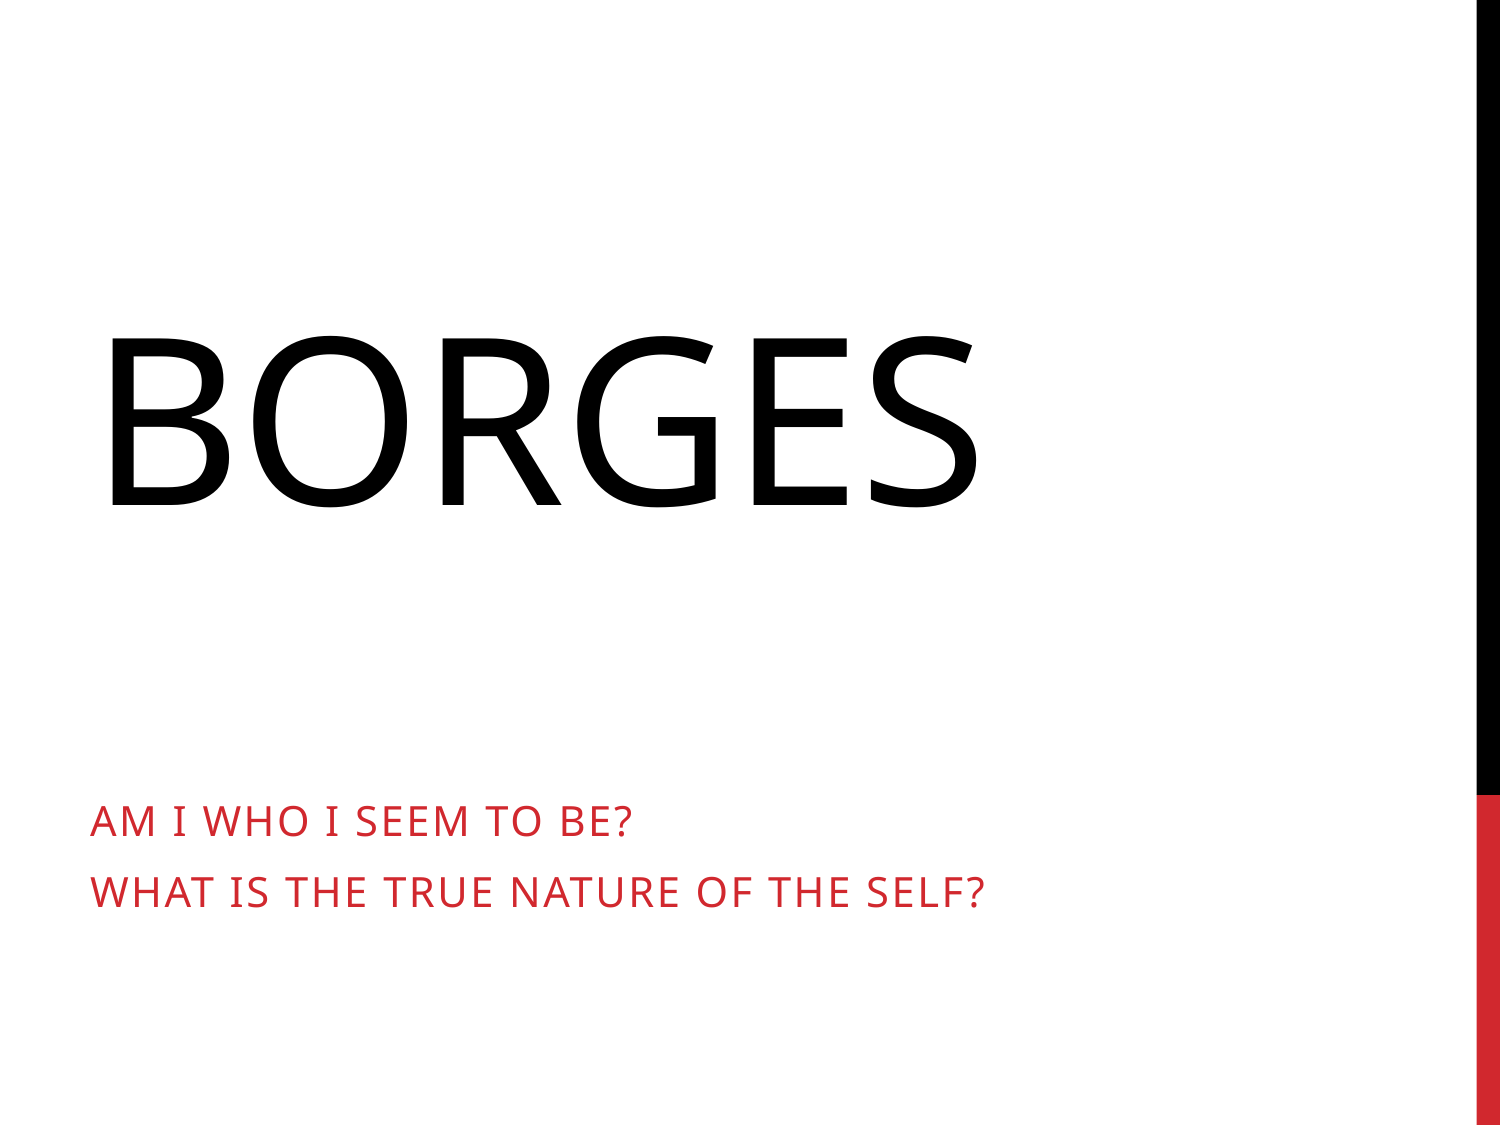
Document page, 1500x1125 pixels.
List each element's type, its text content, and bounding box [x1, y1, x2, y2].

title Borges [75, 37, 1350, 788]
subtitle Am I who I seem to be? What is the true nature of the self? [75, 787, 1200, 938]
